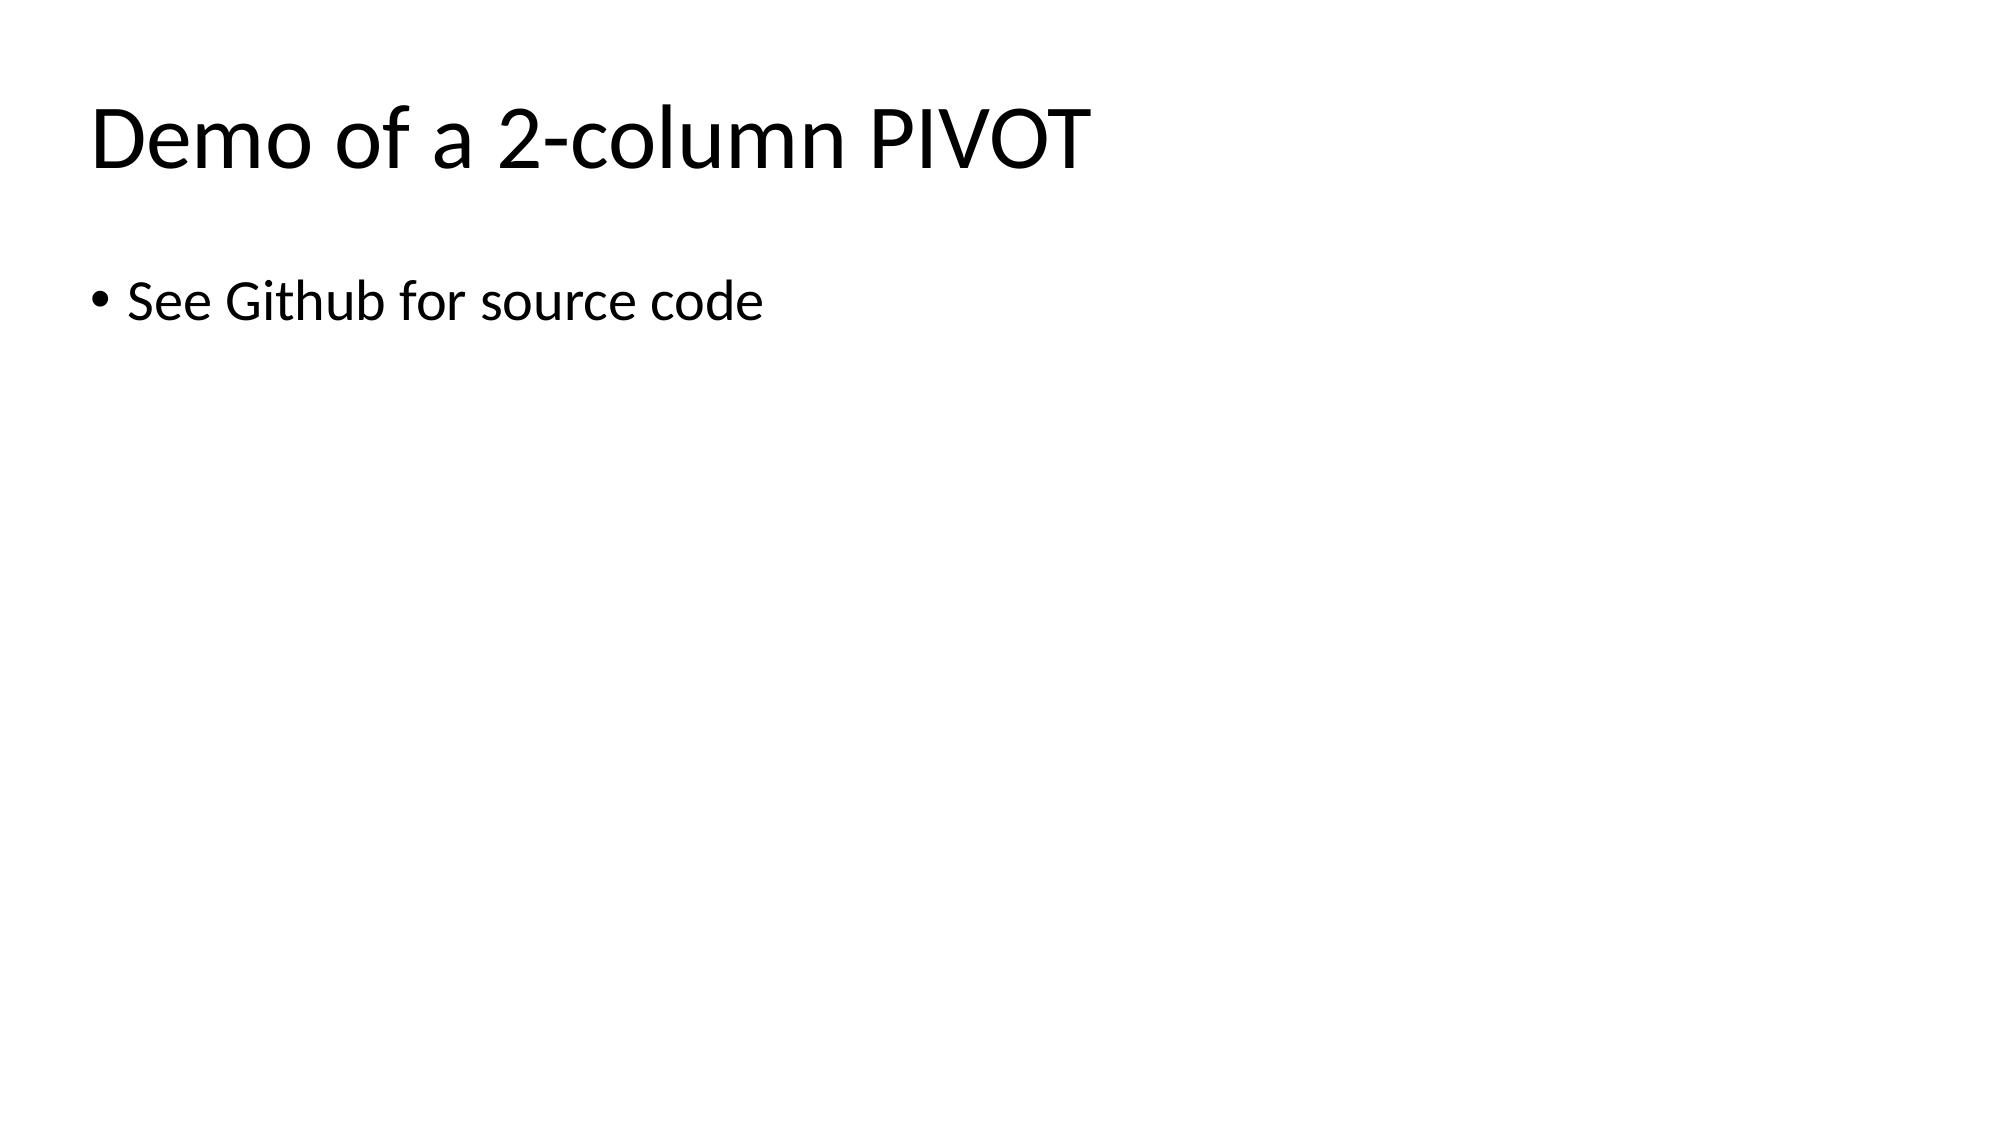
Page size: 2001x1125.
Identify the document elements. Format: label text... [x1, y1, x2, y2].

list See Github for source code [75, 262, 1425, 1005]
title Demo of a 2-column PIVOT [75, 45, 1425, 233]
